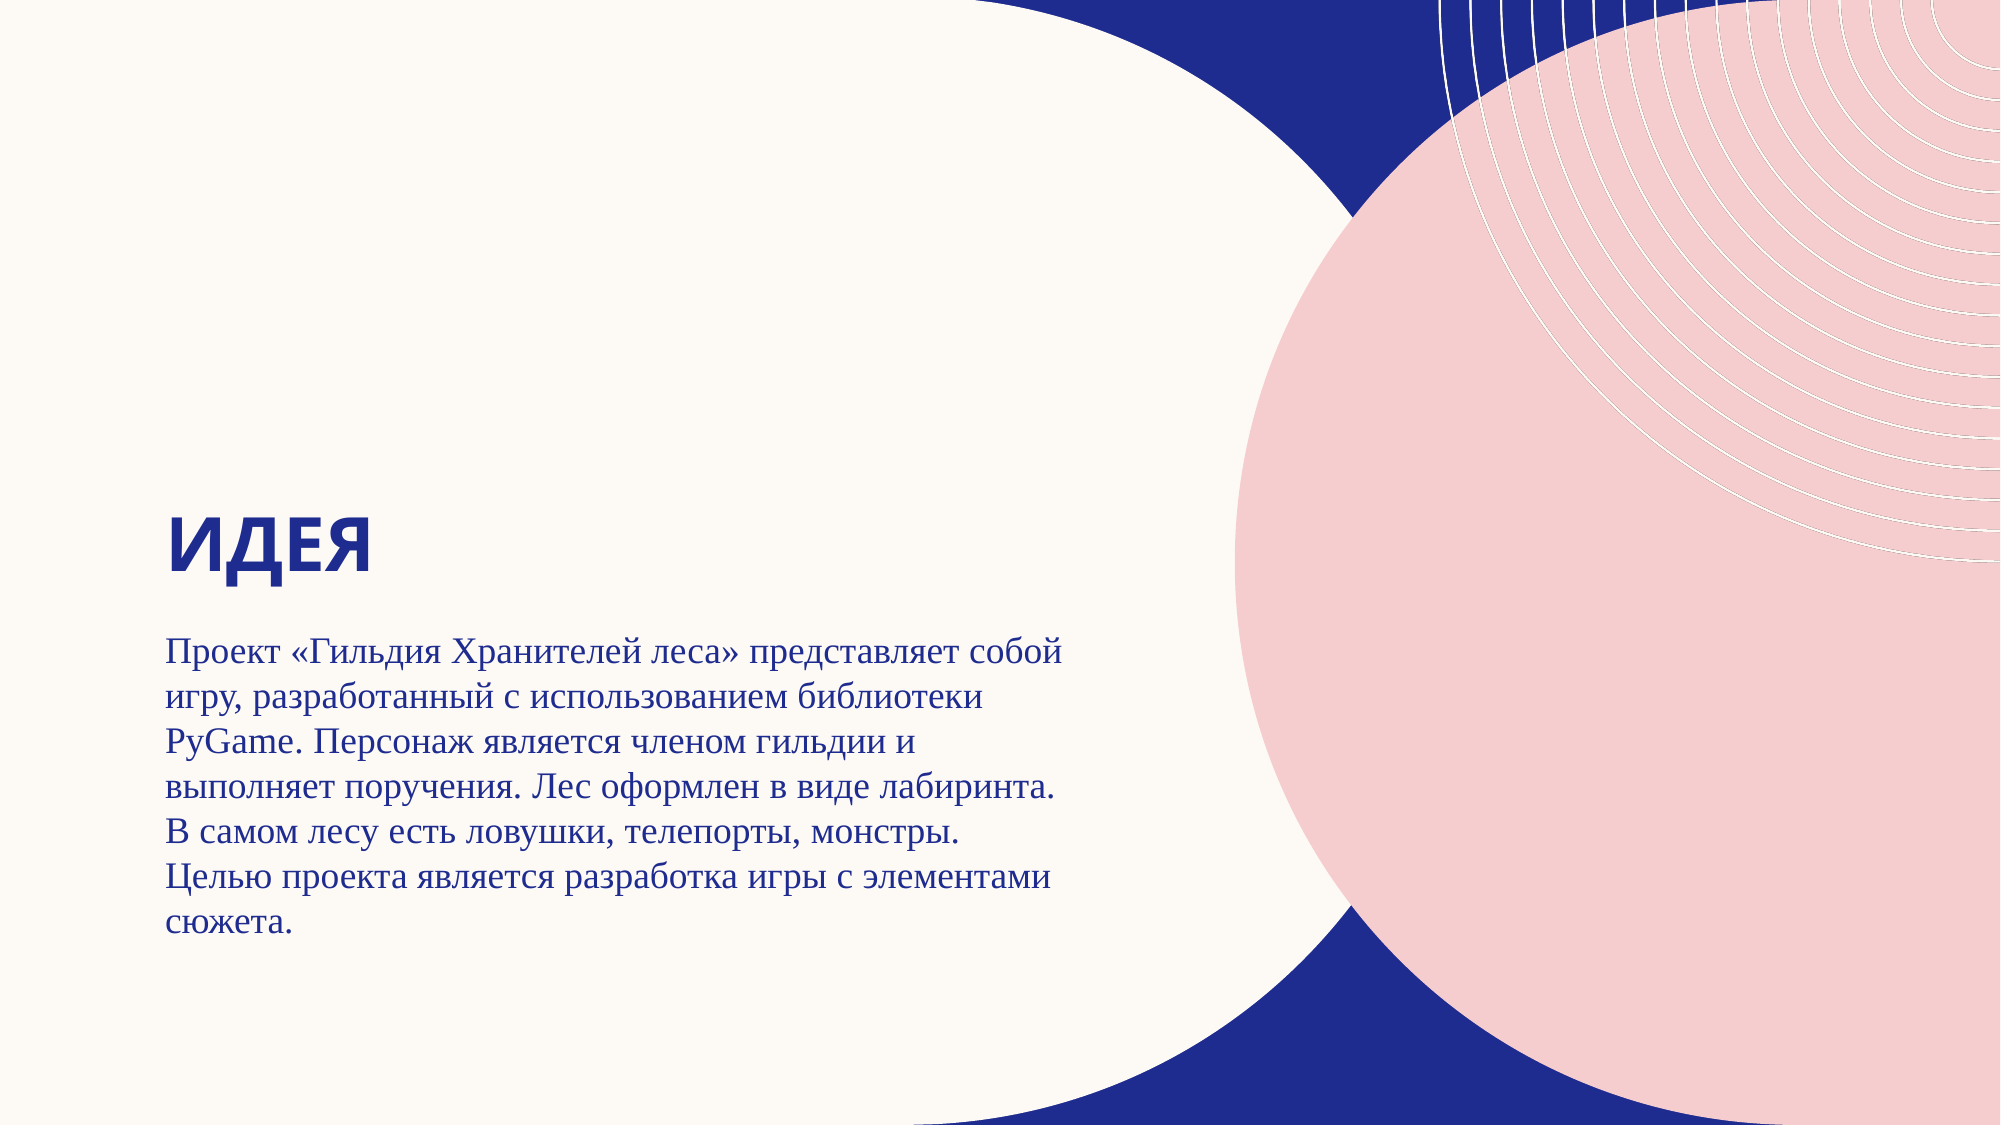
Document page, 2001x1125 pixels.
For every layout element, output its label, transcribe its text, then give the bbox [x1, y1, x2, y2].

title Идея [150, 139, 1088, 587]
picture [1438, 0, 2001, 563]
subtitle Проект «Гильдия Хранителей леса» представляет собой игру, разработанный с использованием библиотеки PyGame. Персонаж является членом гильдии и выполняет поручения. Лес оформлен в виде лабиринта. В самом лесу есть ловушки, телепорты, монстры. Целью проекта является разработка игры с элементами сюжета. [150, 625, 1088, 993]
